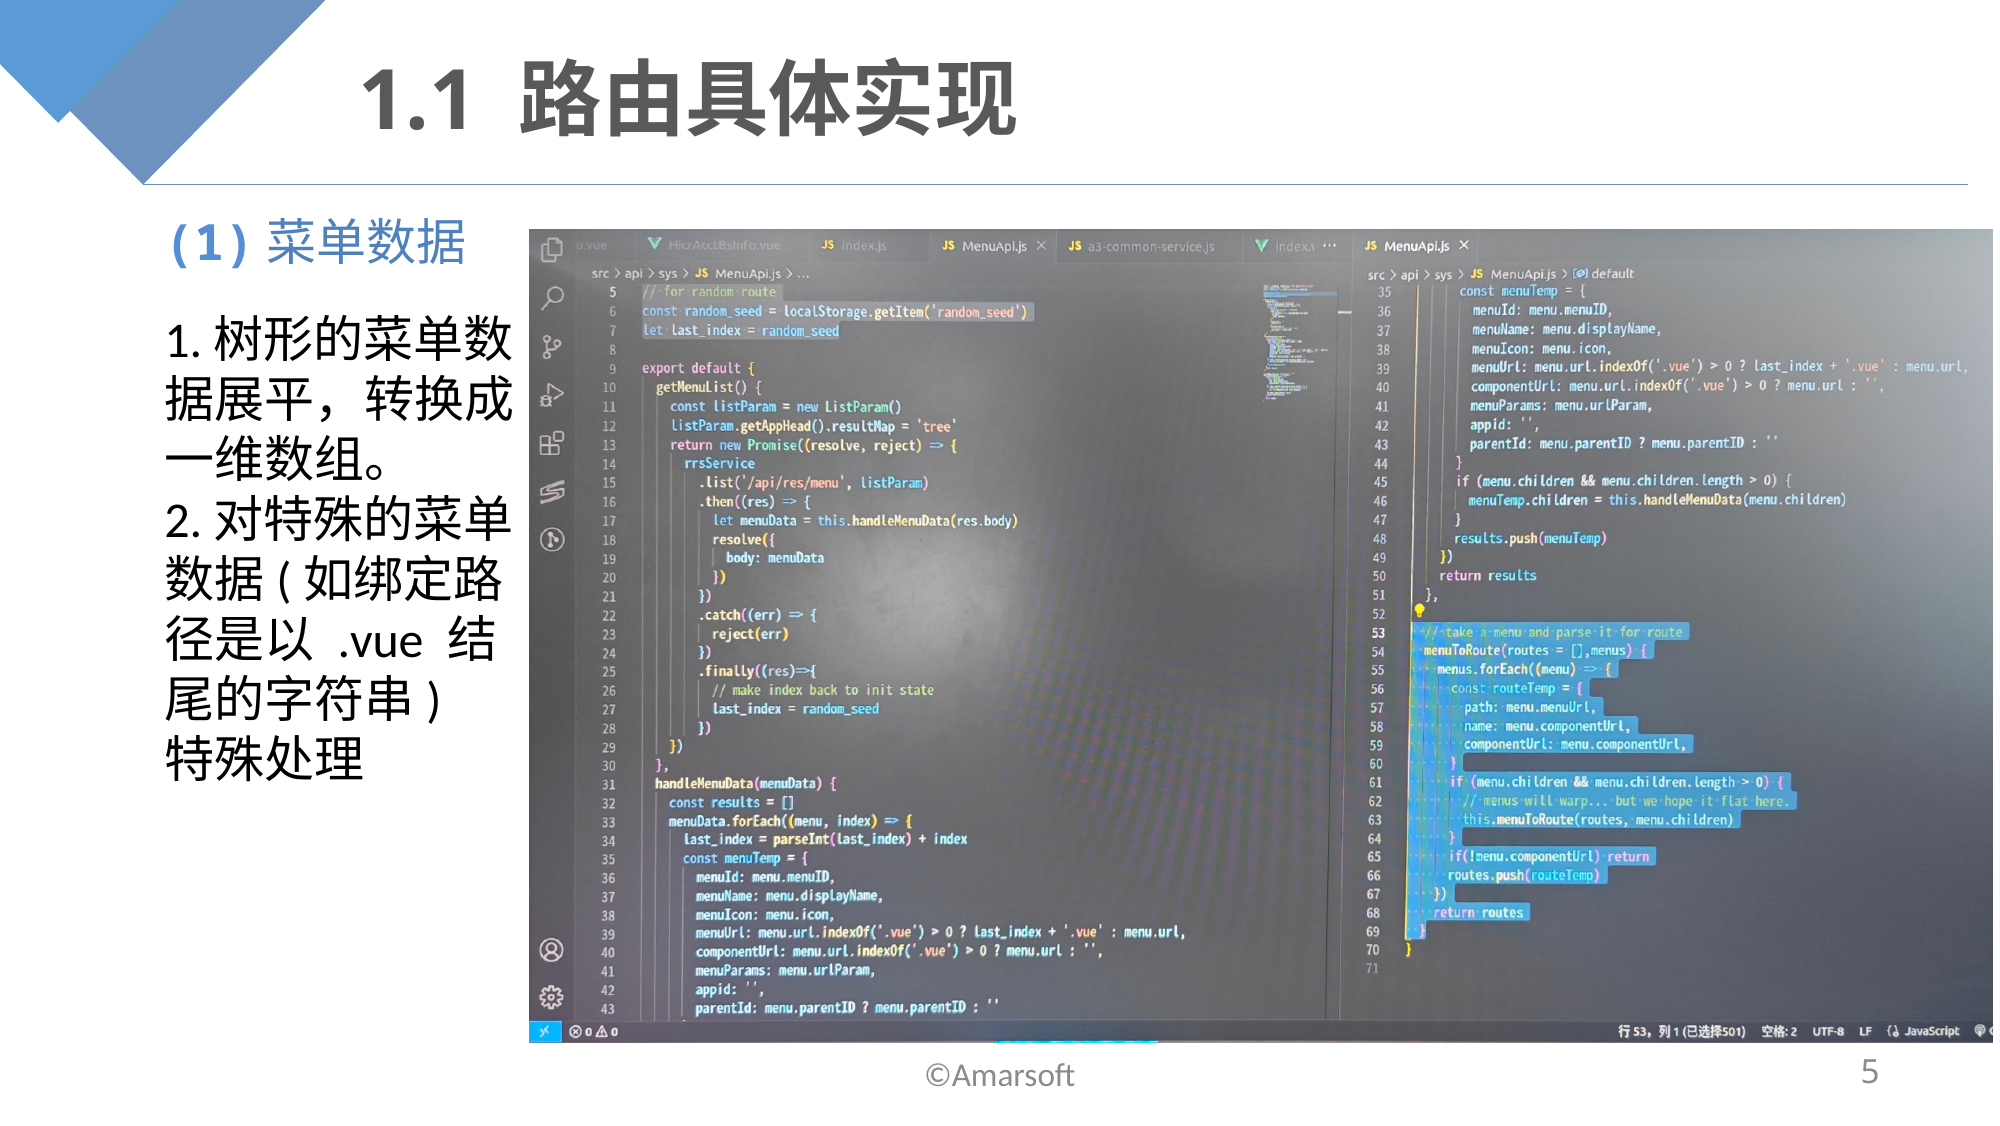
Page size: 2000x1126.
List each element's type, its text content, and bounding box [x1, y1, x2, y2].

text_box (1)菜单数据 [149, 203, 1768, 279]
text_box 1.树形的菜单数据展平，转换成一维数组。 2.对特殊的菜单数据(如绑定路径是以 .vue 结尾的字符串) 特殊处理 [149, 300, 523, 795]
picture [541, 1026, 548, 1036]
footer ©Amarsoft [683, 1050, 1317, 1103]
picture [529, 228, 2000, 1044]
title 1.1 路由具体实现 [338, 19, 1923, 173]
slide_number 5 [1433, 1050, 1900, 1103]
